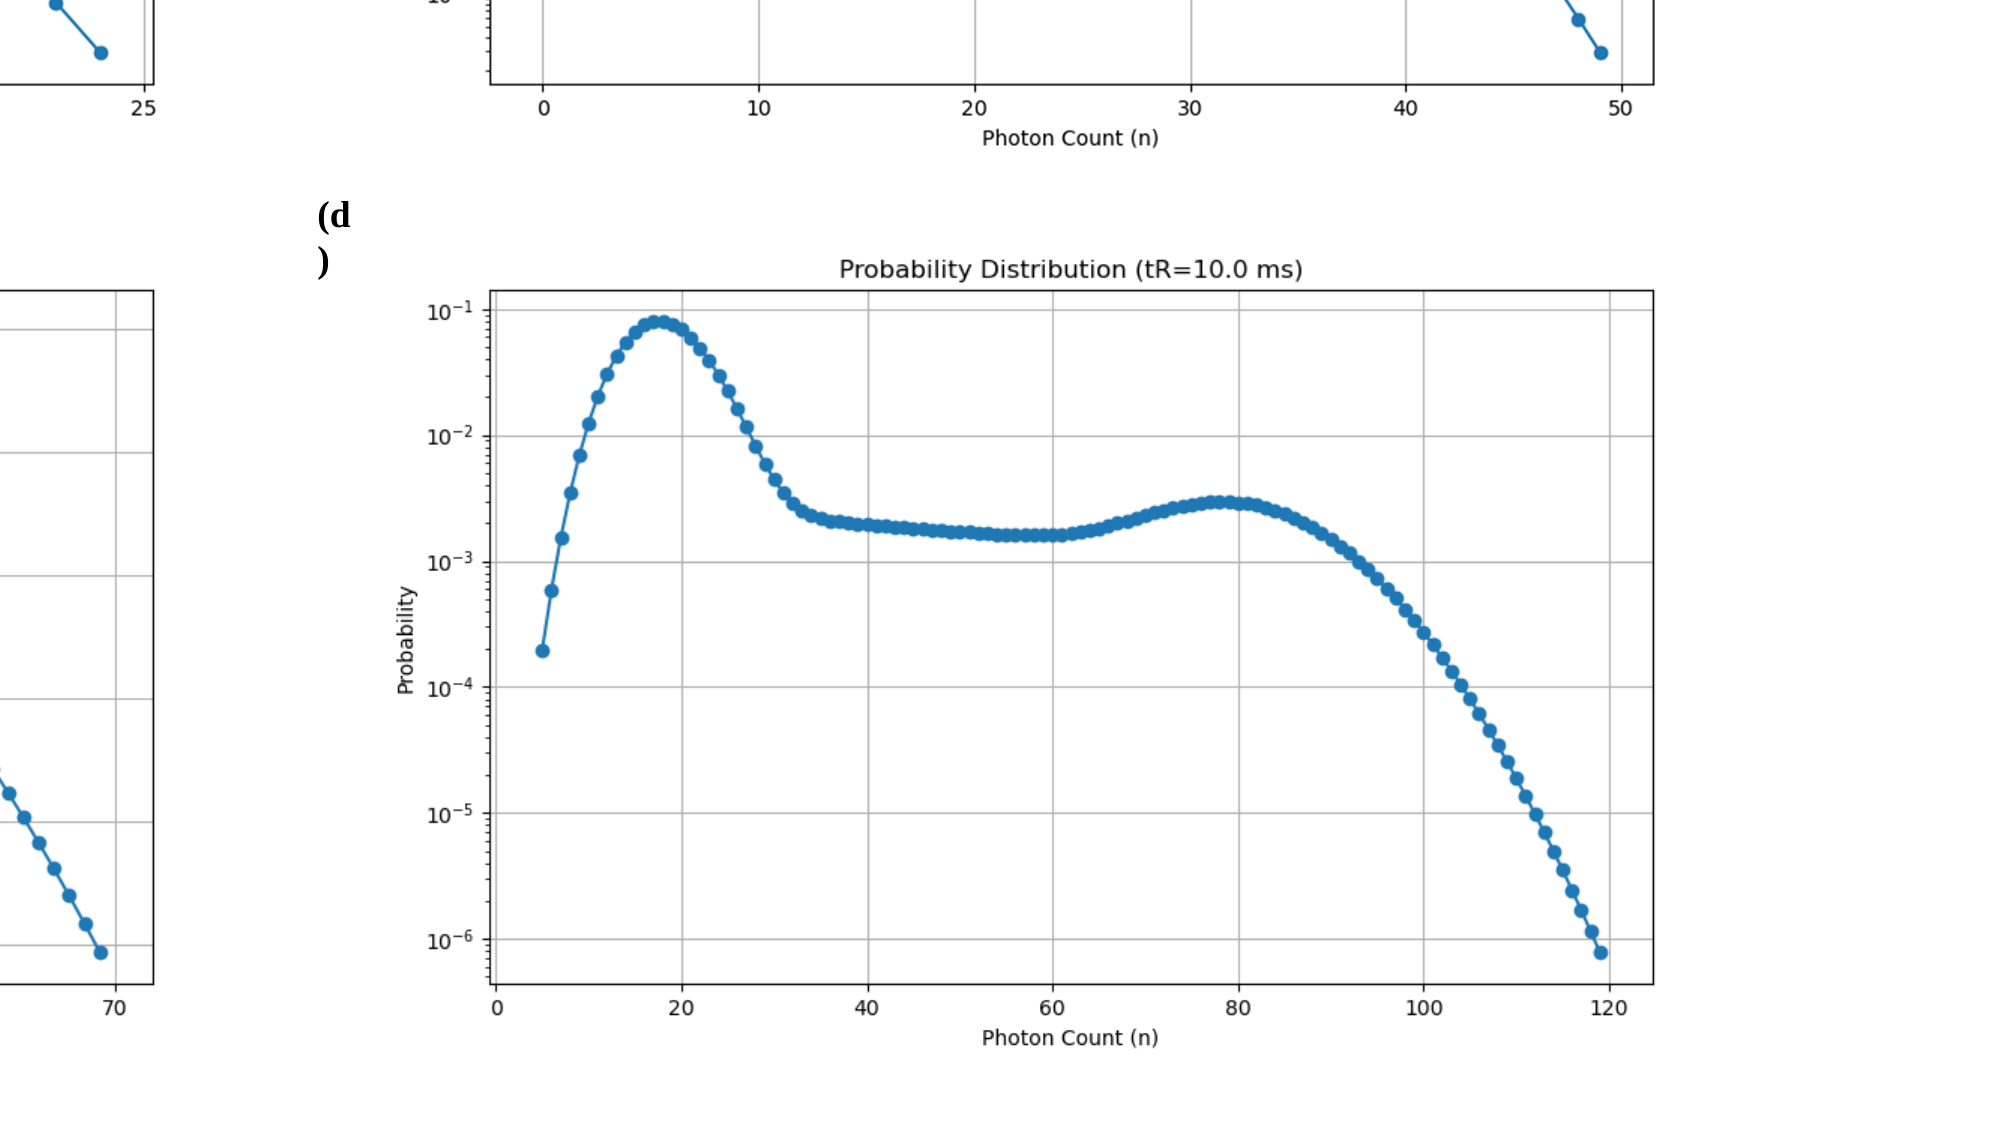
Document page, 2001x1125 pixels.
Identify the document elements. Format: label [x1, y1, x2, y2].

text_box [0, 0, 1803, 1125]
